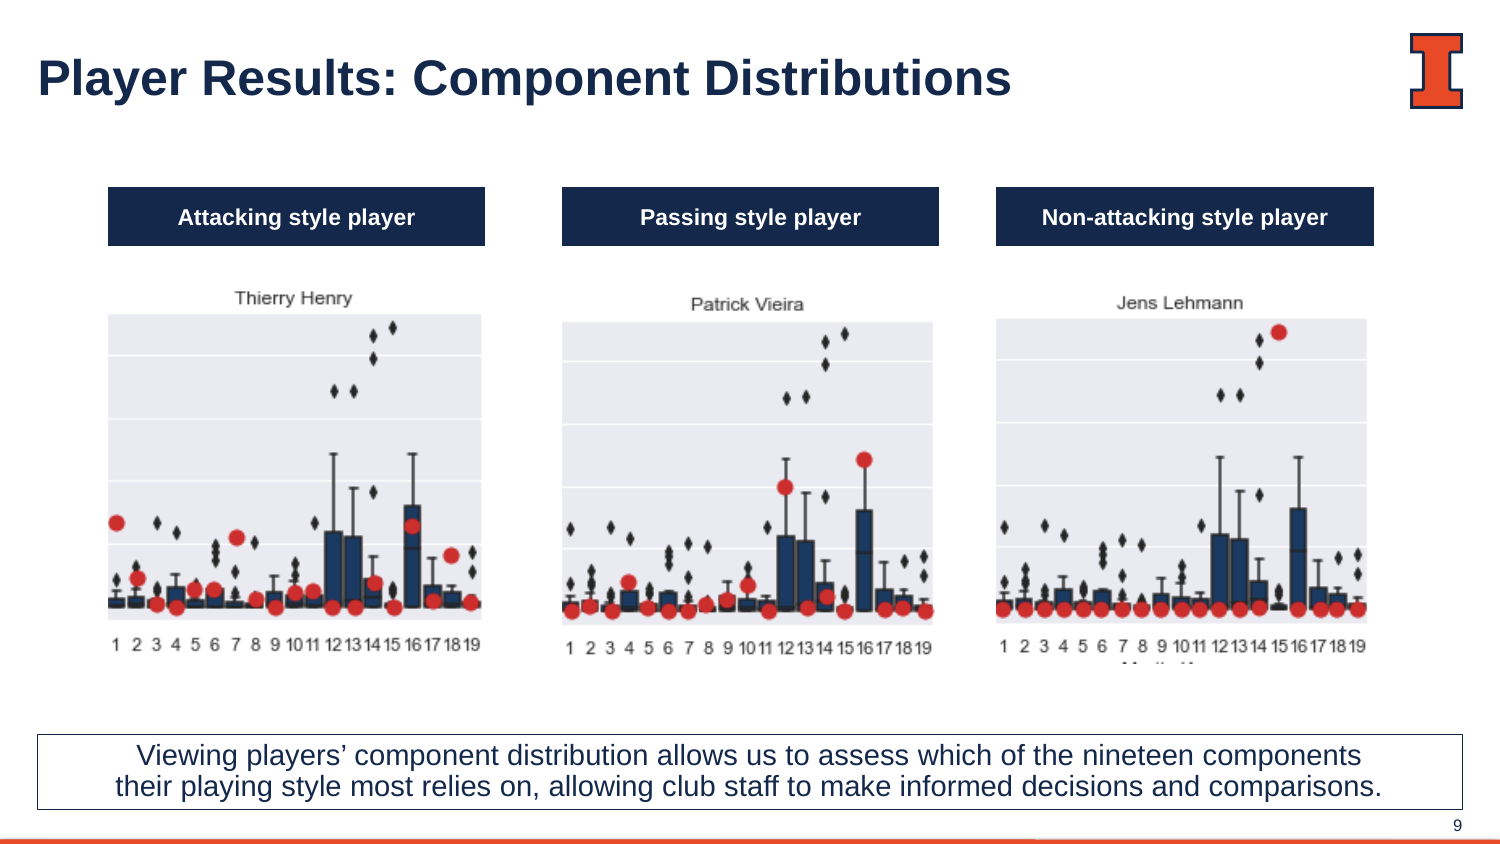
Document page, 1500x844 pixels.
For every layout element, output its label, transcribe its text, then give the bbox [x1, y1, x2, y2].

picture [996, 290, 1372, 664]
text_box Passing style player [562, 187, 939, 246]
text_box Attacking style player [108, 187, 485, 246]
text_box Non-attacking style player [996, 187, 1374, 246]
picture [562, 290, 938, 661]
slide_number 9 [1125, 809, 1463, 840]
picture [108, 290, 485, 661]
title Player Results: Component Distributions [37, 34, 1463, 124]
list Viewing players’ component distribution allows us to assess which of the nineteen components their playing style most relies on, allowing club staff to make informed decisions and comparisons. [37, 734, 1463, 810]
footer [37, 809, 638, 840]
